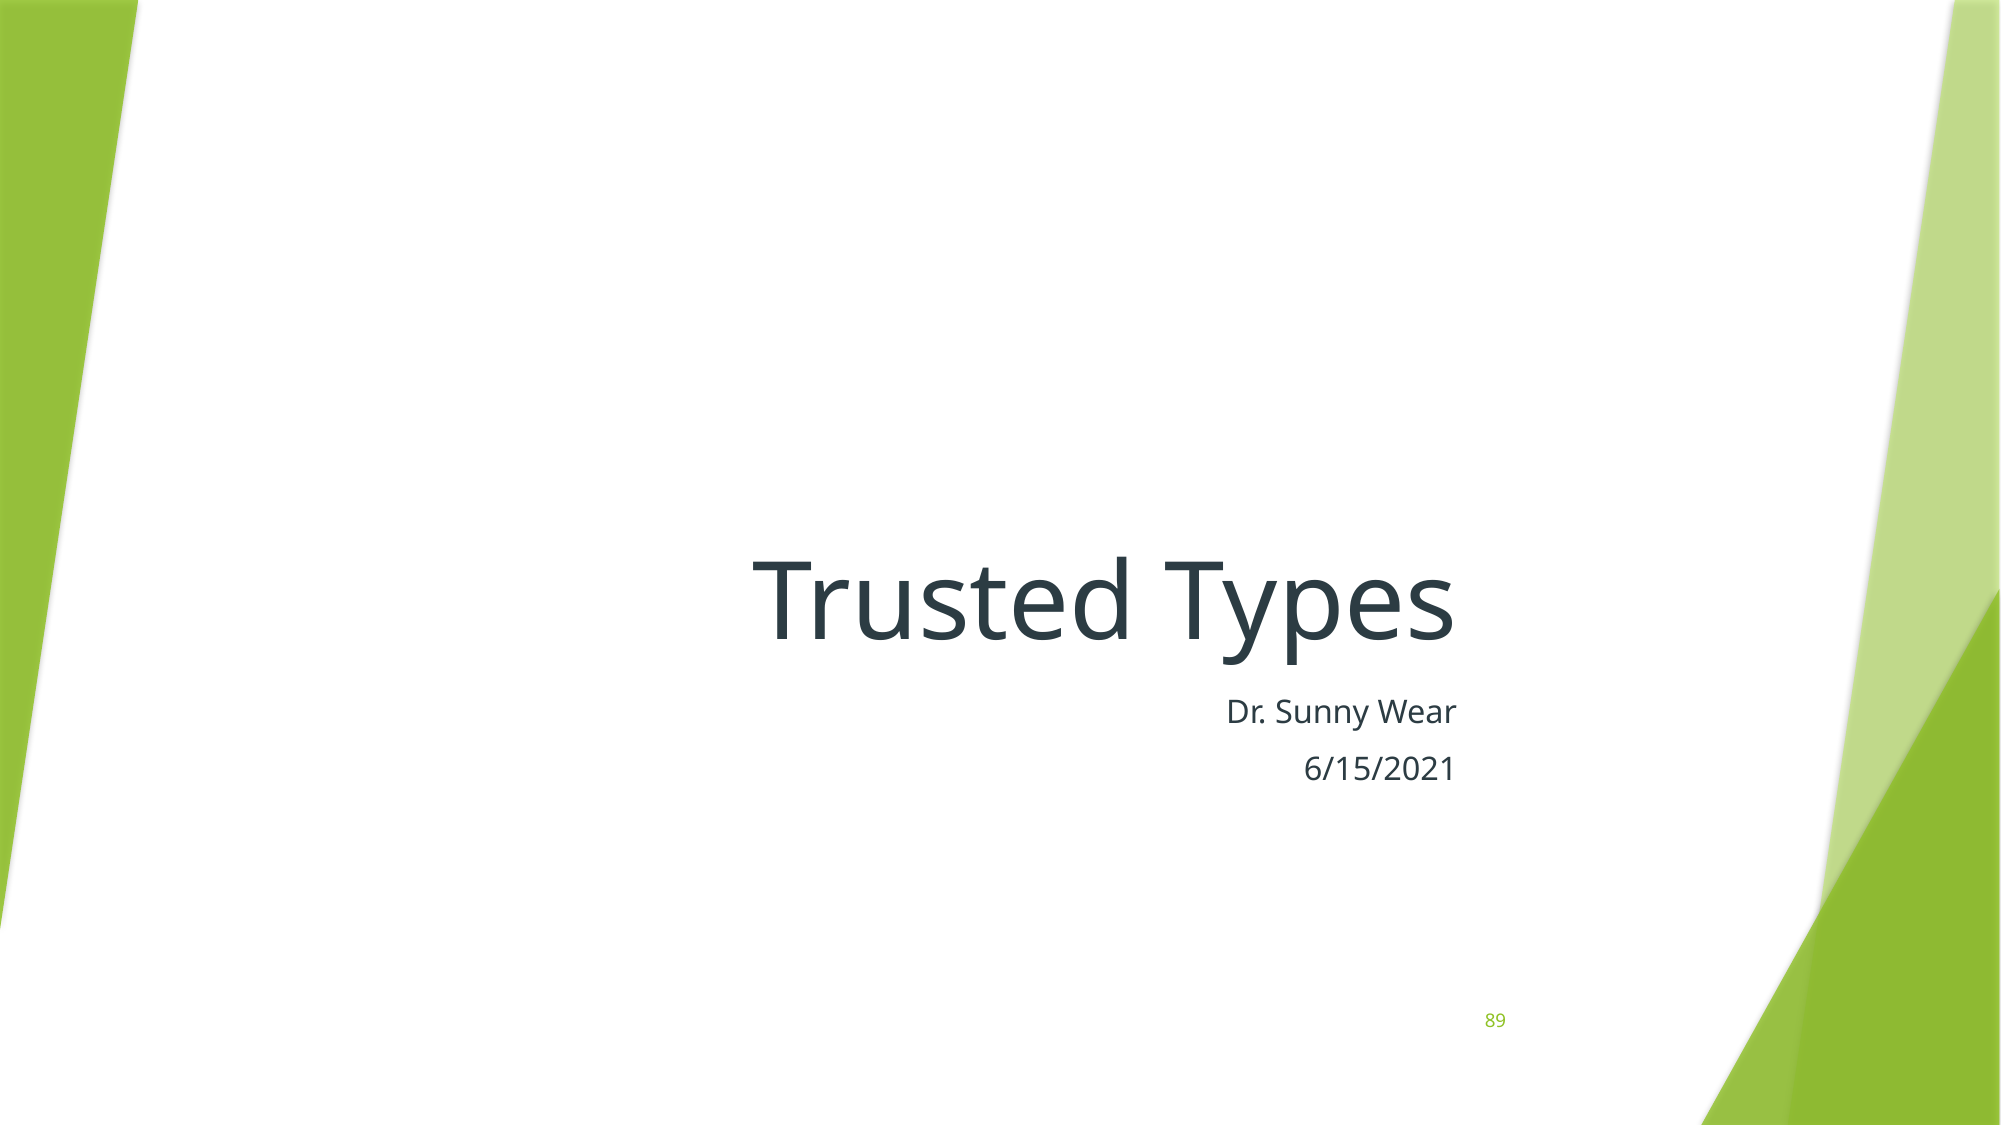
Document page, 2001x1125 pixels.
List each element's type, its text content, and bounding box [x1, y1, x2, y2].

subtitle Dr. Sunny Wear 6/15/2021 [527, 683, 1473, 796]
slide_number 89 [1409, 991, 1522, 1051]
title Trusted Types [527, 289, 1473, 669]
